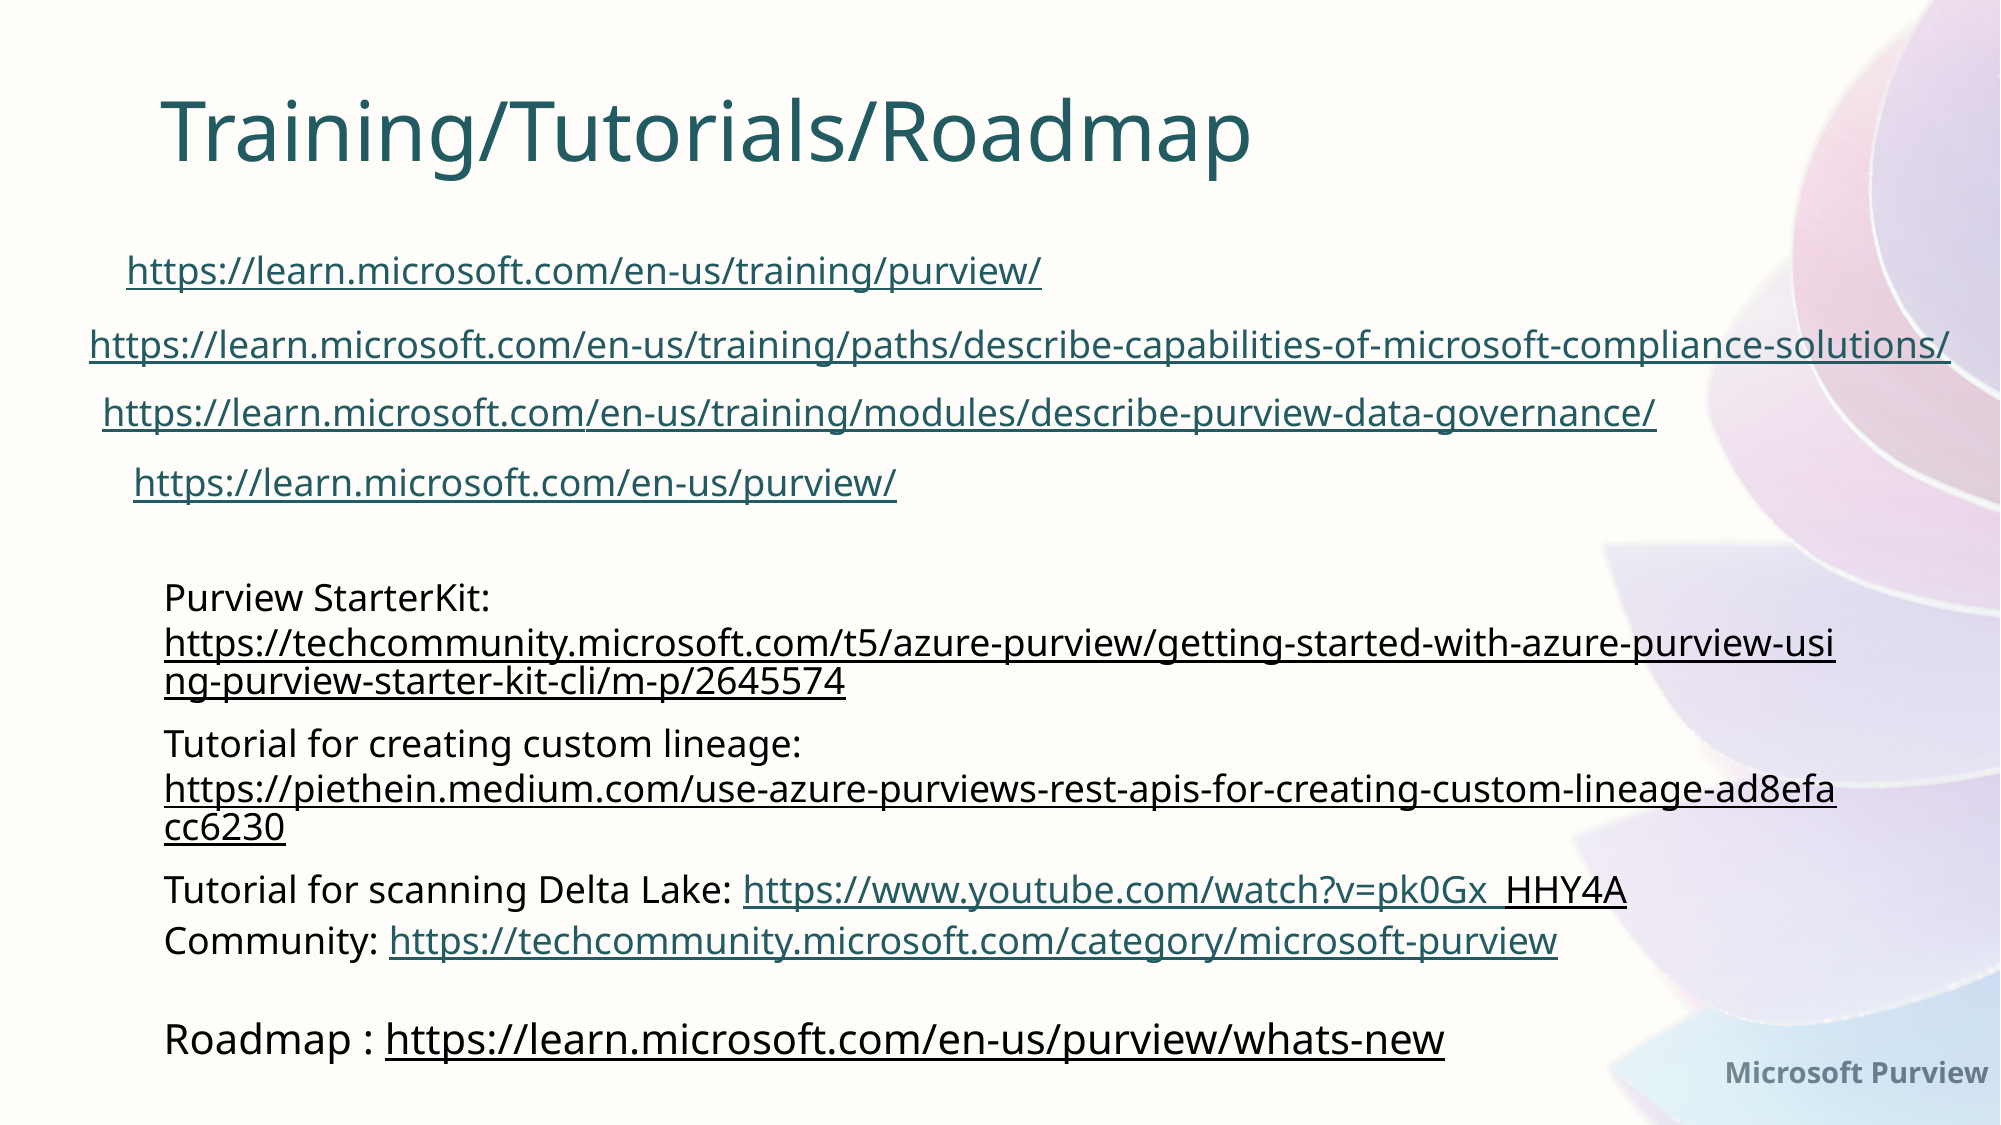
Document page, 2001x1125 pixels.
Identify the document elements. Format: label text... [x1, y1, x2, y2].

text_box https://learn.microsoft.com/en-us/purview/ [118, 452, 912, 518]
text_box Training/Tutorials/Roadmap [145, 101, 2000, 168]
text_box https://learn.microsoft.com/en-us/training/paths/describe-capabilities-of-microsoft-compliance-solutions/ [74, 313, 1966, 380]
text_box Purview StarterKit: https://techcommunity.microsoft.com/t5/azure-purview/getting-started-with-azure-purview-using-purview-starter-kit-cli/m-p/2645574 Tutorial for creating custom lineage: https://piethein.medium.com/use-azure-purviews-rest-apis-for-creating-custom-lineage-ad8efacc6230 Tutorial for scanning Delta Lake: https://www.youtube.com/watch?v=pk0Gx_HHY4A Community: https://techcommunity.microsoft.com/category/microsoft-purview Roadmap : https://learn.microsoft.com/en-us/purview/whats-new [148, 566, 1853, 1003]
text_box https://learn.microsoft.com/en-us/training/modules/describe-purview-data-governance/ [87, 381, 1672, 448]
text_box https://learn.microsoft.com/en-us/training/purview/ [111, 239, 1057, 306]
